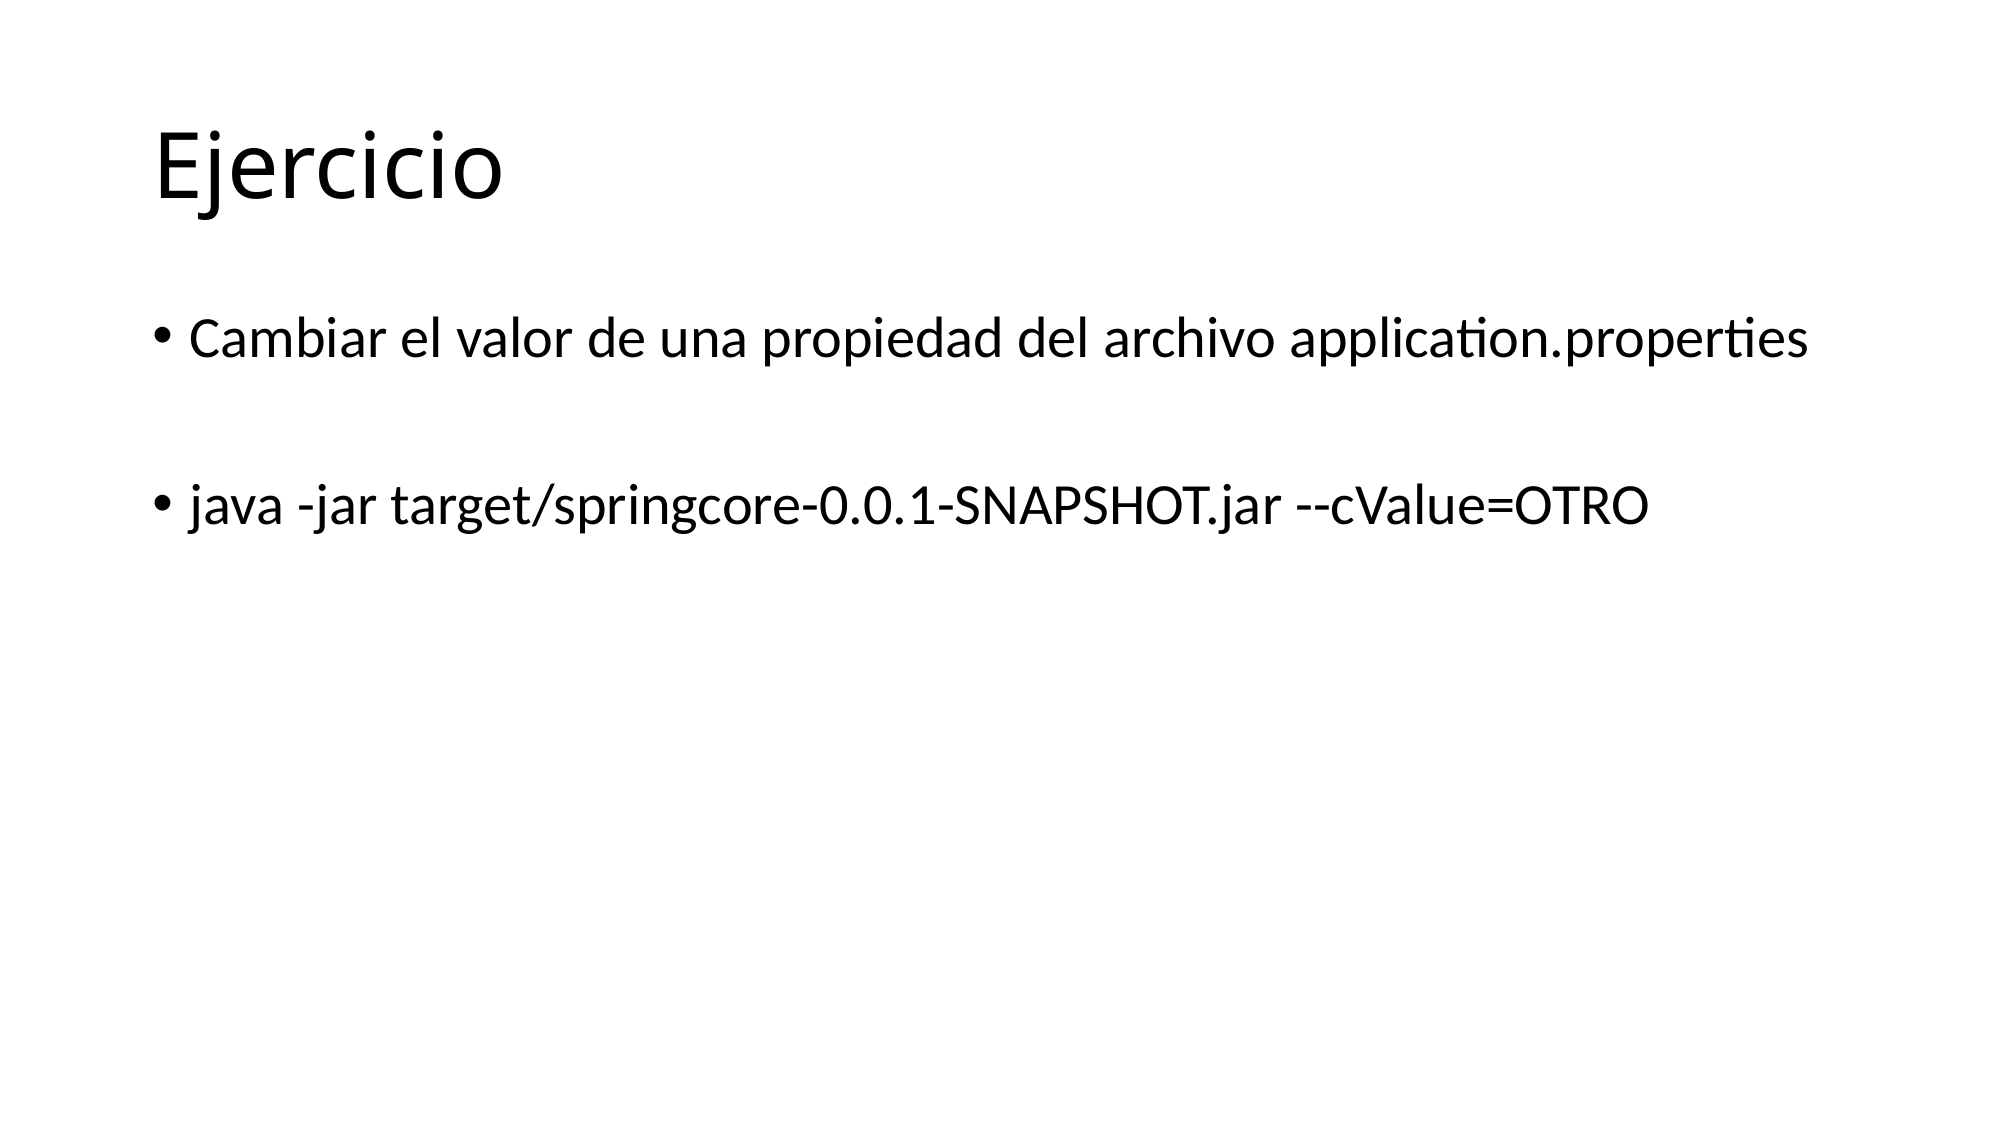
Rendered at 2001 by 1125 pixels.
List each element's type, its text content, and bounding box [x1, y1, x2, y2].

list Cambiar el valor de una propiedad del archivo application.properties java -jar target/springcore-0.0.1-SNAPSHOT.jar --cValue=OTRO [137, 299, 1863, 1014]
title Ejercicio [137, 59, 1863, 278]
